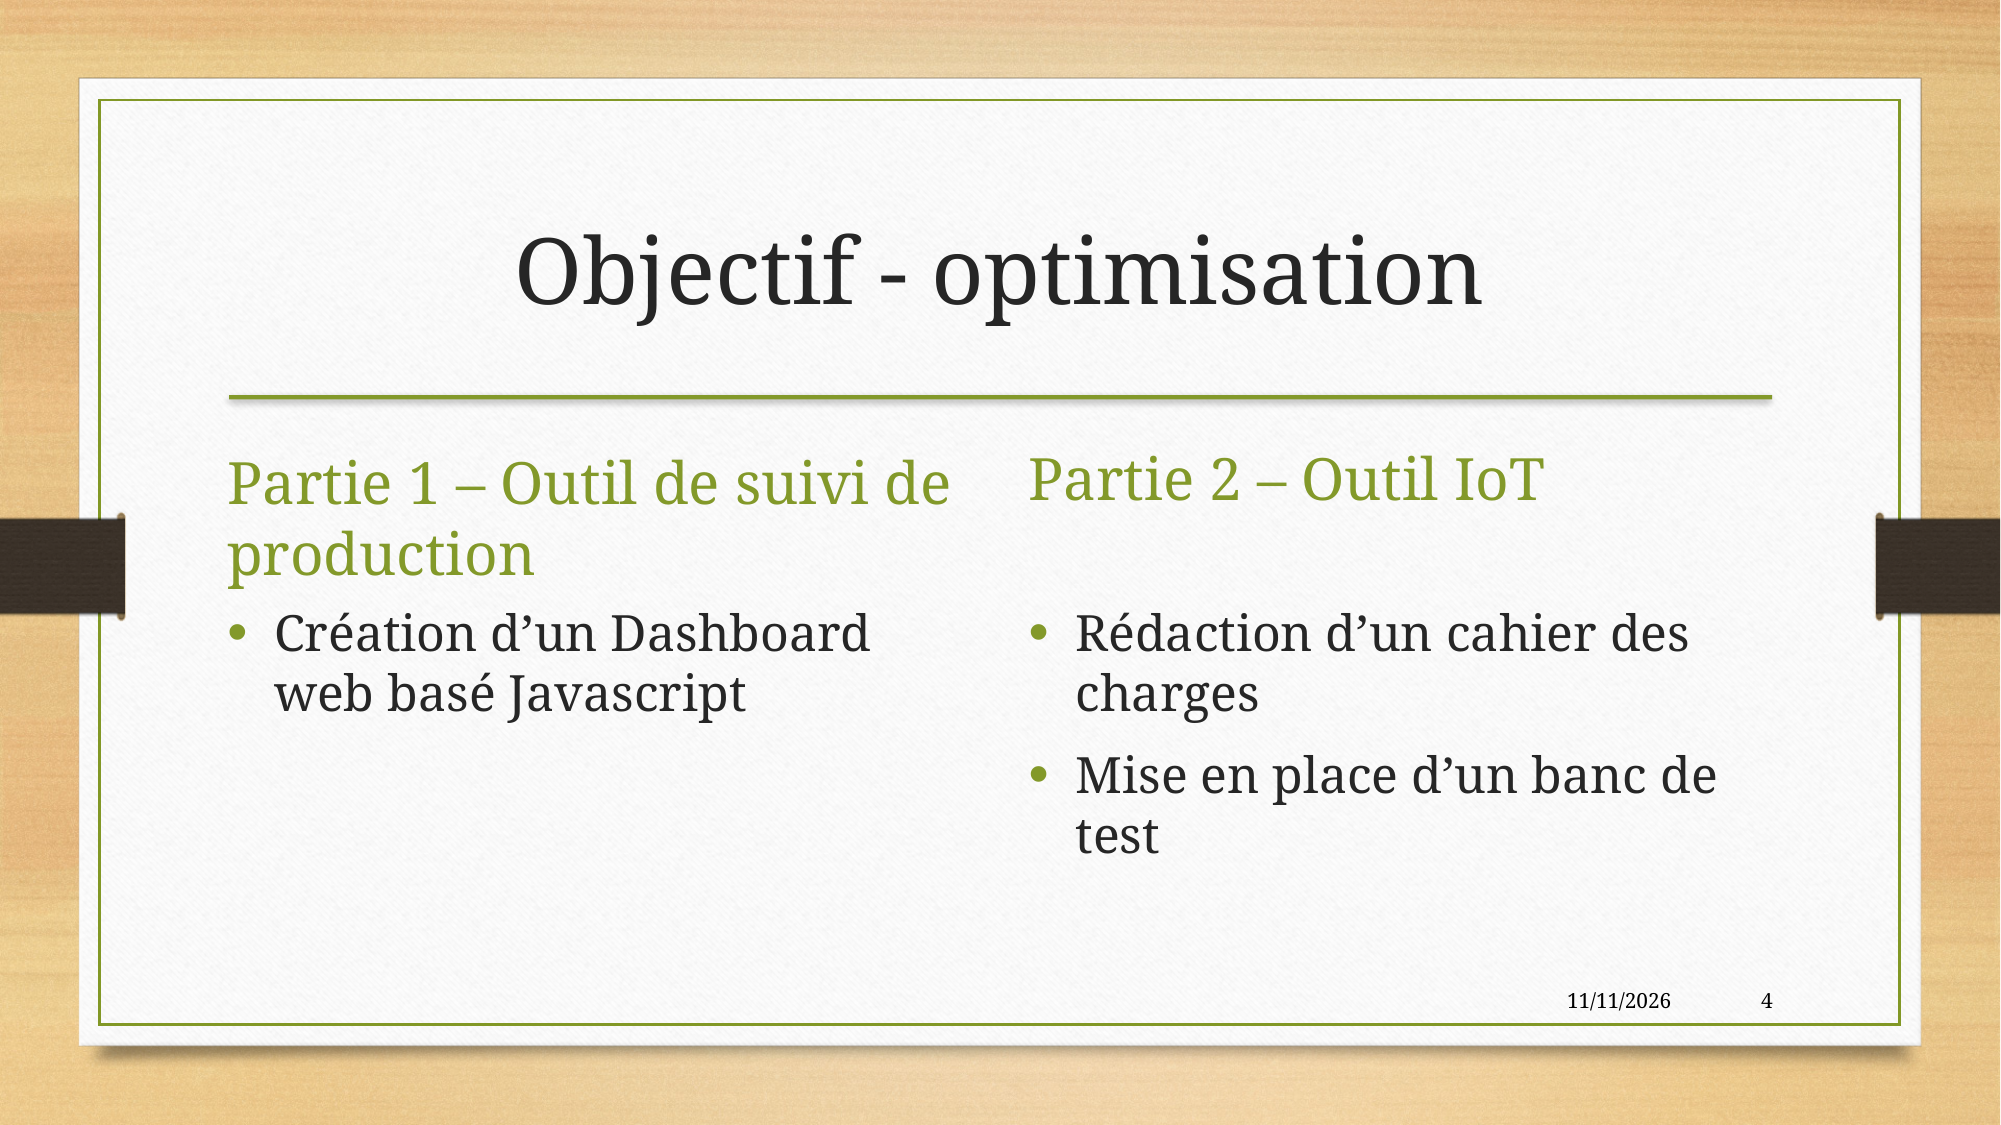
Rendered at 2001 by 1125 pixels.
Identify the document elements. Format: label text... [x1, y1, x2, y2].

text_box Rédaction d’un cahier des charges Mise en place d’un banc de test [1013, 594, 1788, 964]
text_box <numéro> [1698, 979, 1788, 1025]
text_box Objectif - optimisation [212, 161, 1788, 375]
text_box 25/07/2020 [1423, 979, 1686, 1025]
picture [0, 0, 2001, 1125]
text_box Partie 1 – Outil de suivi de production [212, 436, 987, 594]
text_box Création d’un Dashboard web basé Javascript [212, 594, 987, 964]
text_box Partie 2 – Outil IoT [1013, 436, 1788, 520]
